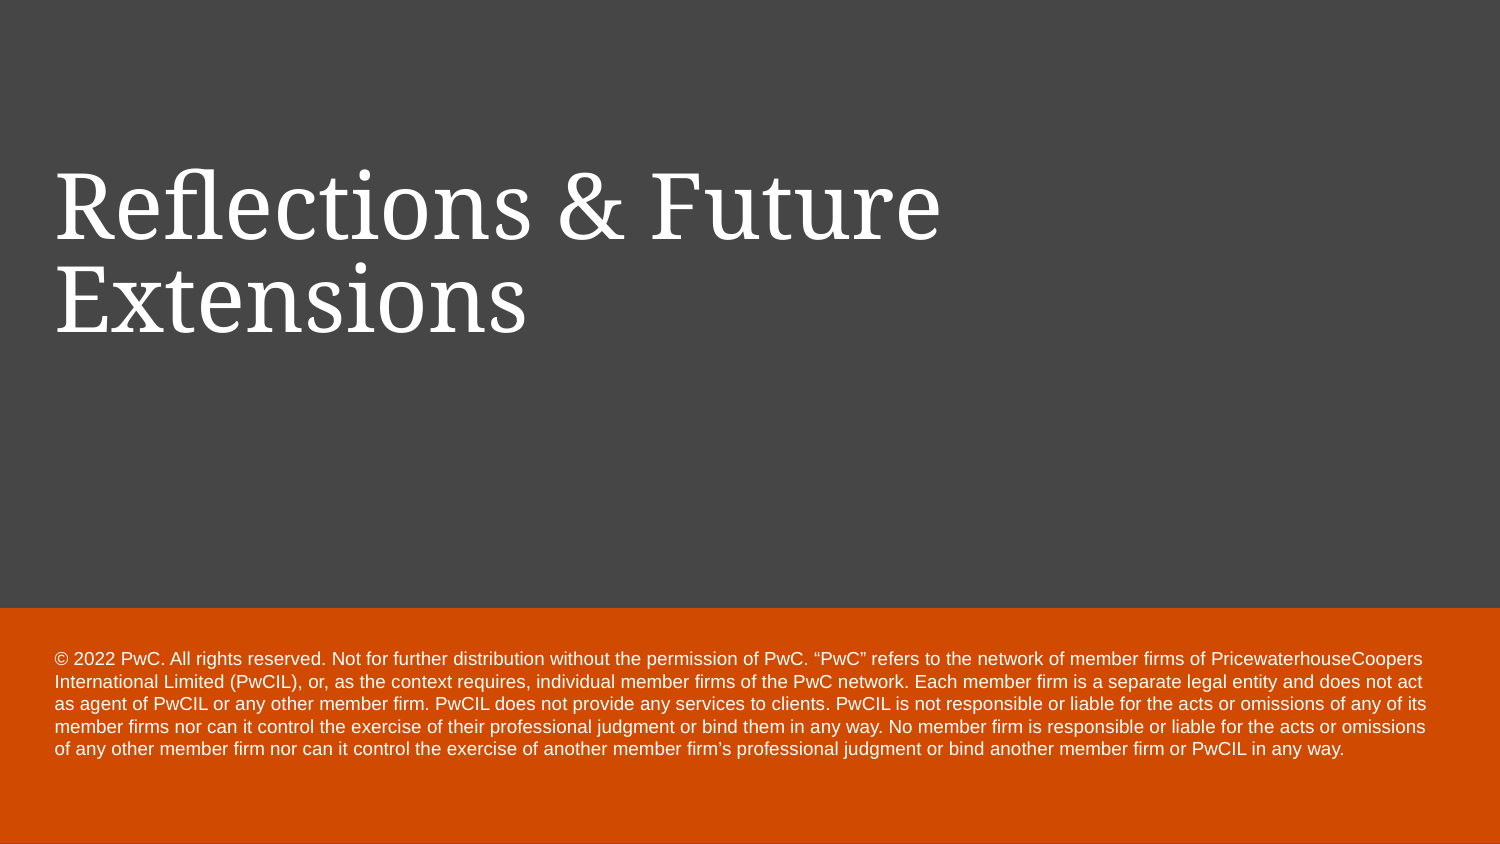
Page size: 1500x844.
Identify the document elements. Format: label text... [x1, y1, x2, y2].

title Reflections & Future Extensions [54, 52, 1430, 352]
list © 2022 PwC. All rights reserved. Not for further distribution without the permission of PwC. “PwC” refers to the network of member firms of PricewaterhouseCoopers International Limited (PwCIL), or, as the context requires, individual member firms of the PwC network. Each member firm is a separate legal entity and does not act as agent of PwCIL or any other member firm. PwCIL does not provide any services to clients. PwCIL is not responsible or liable for the acts or omissions of any of its member firms nor can it control the exercise of their professional judgment or bind them in any way. No member firm is responsible or liable for the acts or omissions of any other member firm nor can it control the exercise of another member firm’s professional judgment or bind another member firm or PwCIL in any way. [54, 647, 1446, 826]
